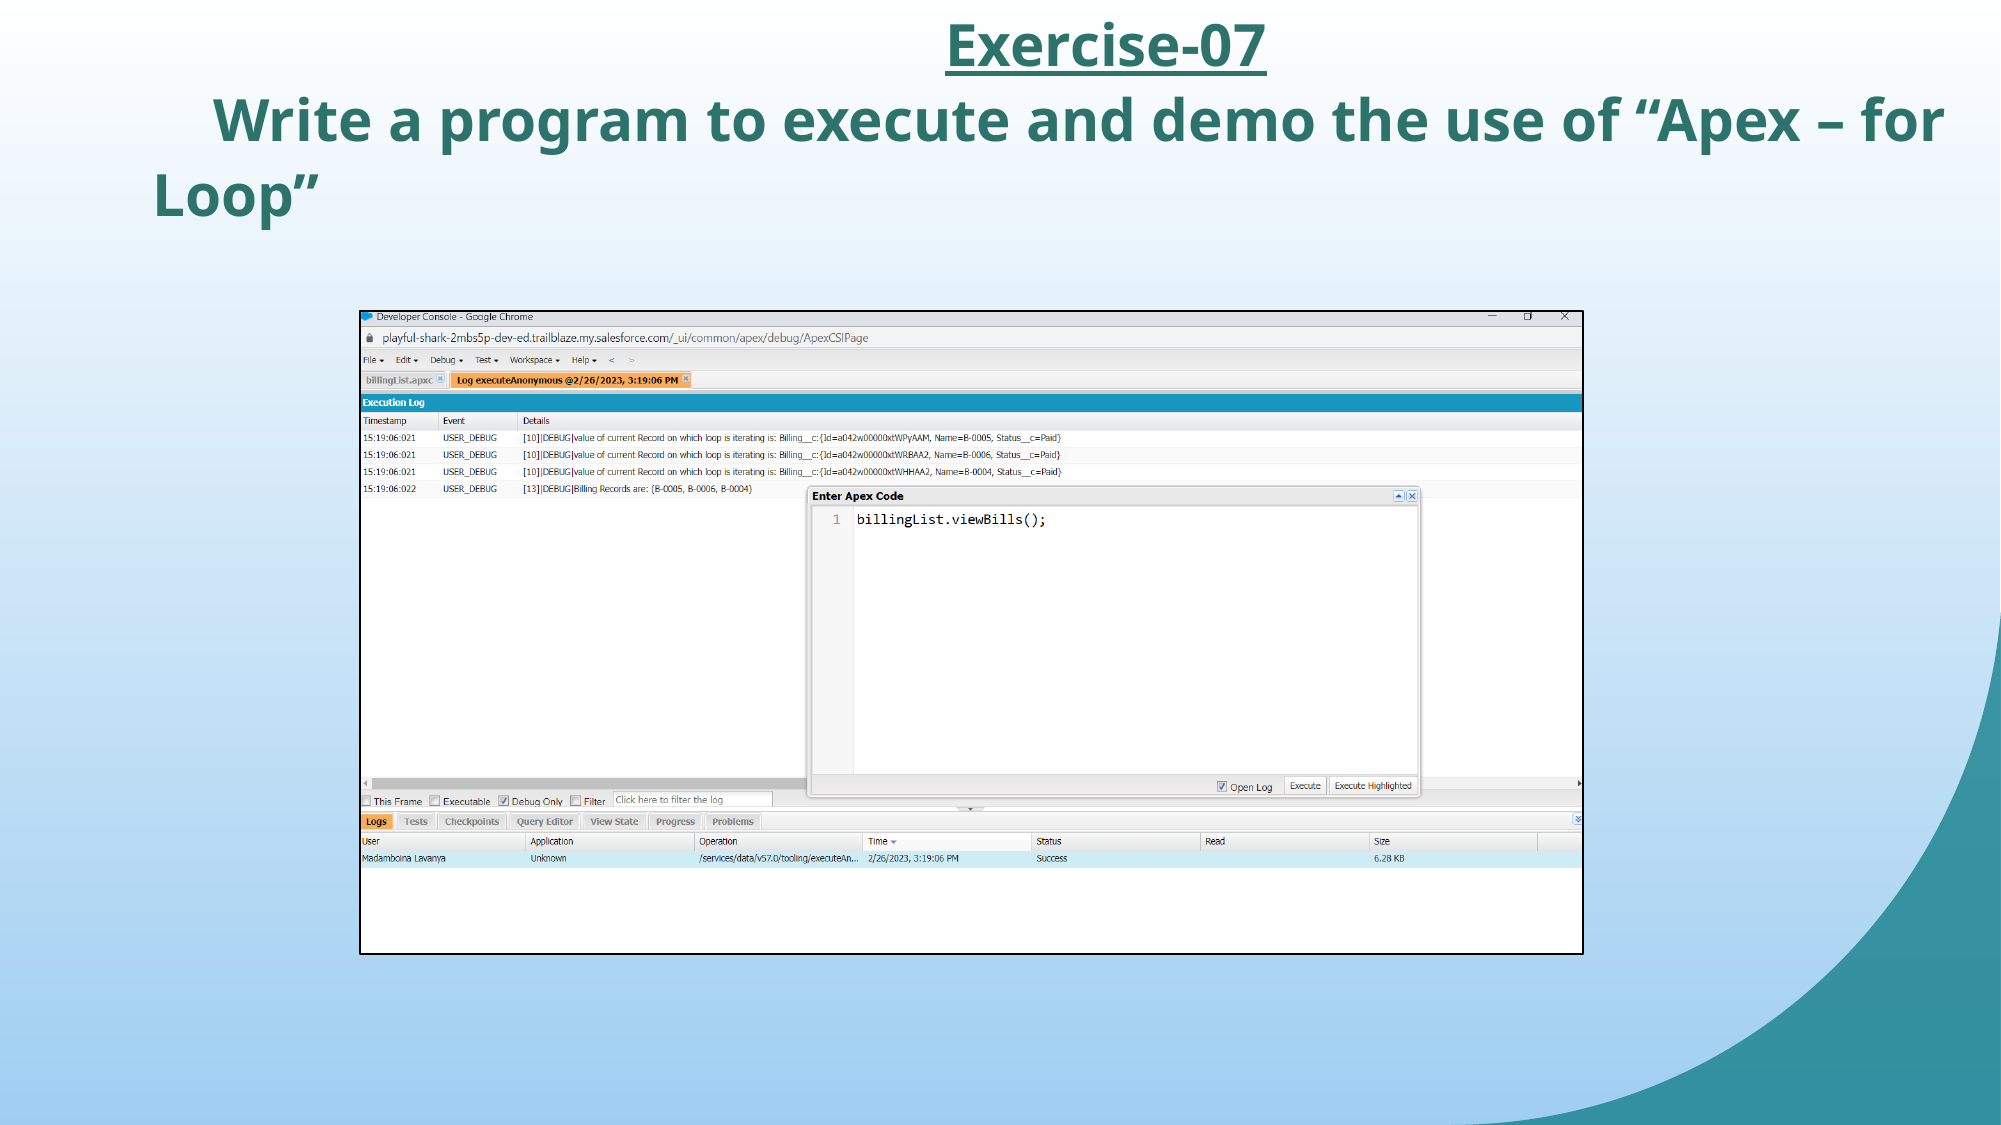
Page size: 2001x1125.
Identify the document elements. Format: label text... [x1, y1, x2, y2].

title Exercise-07 Write a program to execute and demo the use of “Apex – for Loop” [137, 42, 2000, 260]
picture [360, 312, 1583, 954]
